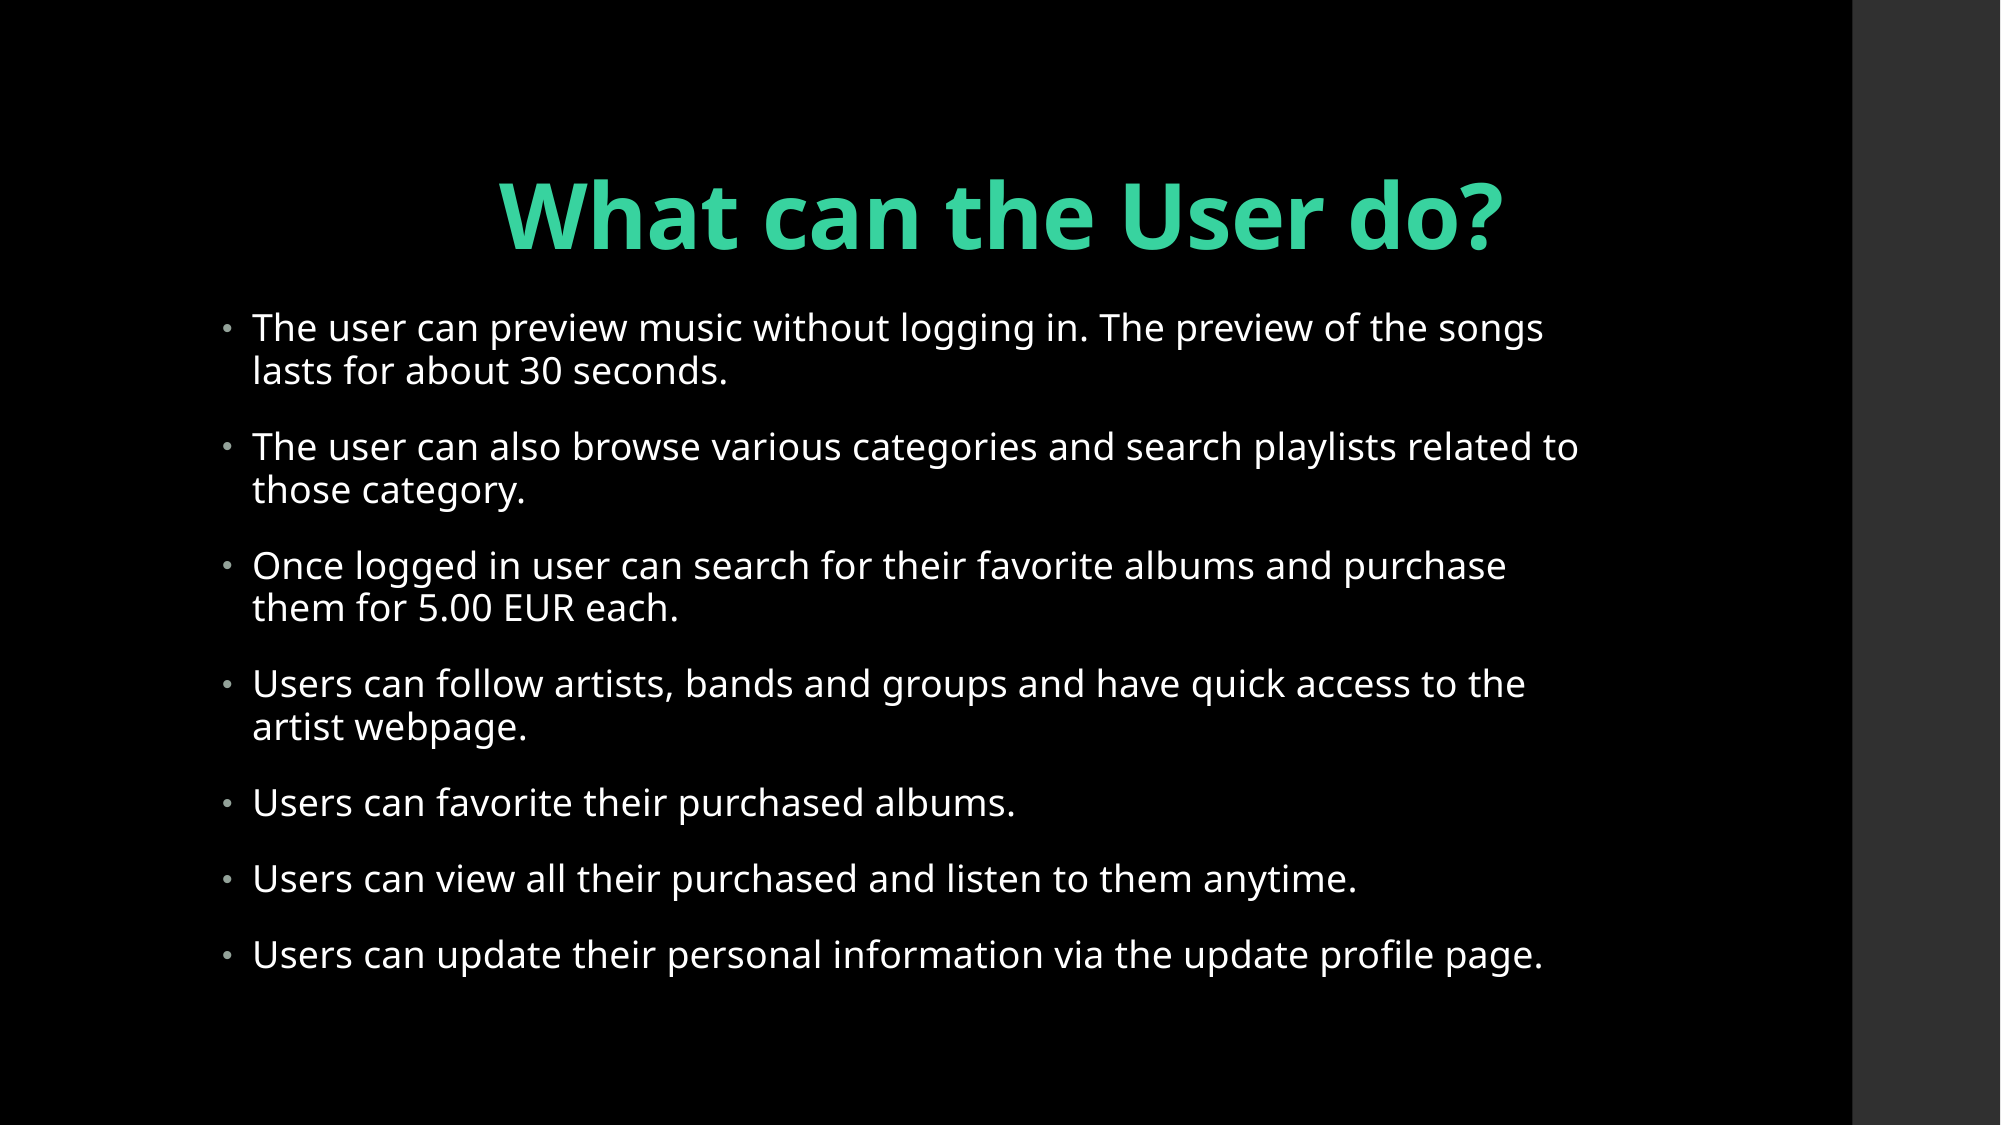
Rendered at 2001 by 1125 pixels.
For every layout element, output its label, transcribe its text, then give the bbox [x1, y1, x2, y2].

title What can the User do? [206, 60, 1797, 278]
list The user can preview music without logging in. The preview of the songs lasts for about 30 seconds. The user can also browse various categories and search playlists related to those category. Once logged in user can search for their favorite albums and purchase them for 5.00 EUR each. Users can follow artists, bands and groups and have quick access to the artist webpage. Users can favorite their purchased albums. Users can view all their purchased and listen to them anytime. Users can update their personal information via the update profile page. [206, 299, 1617, 1014]
